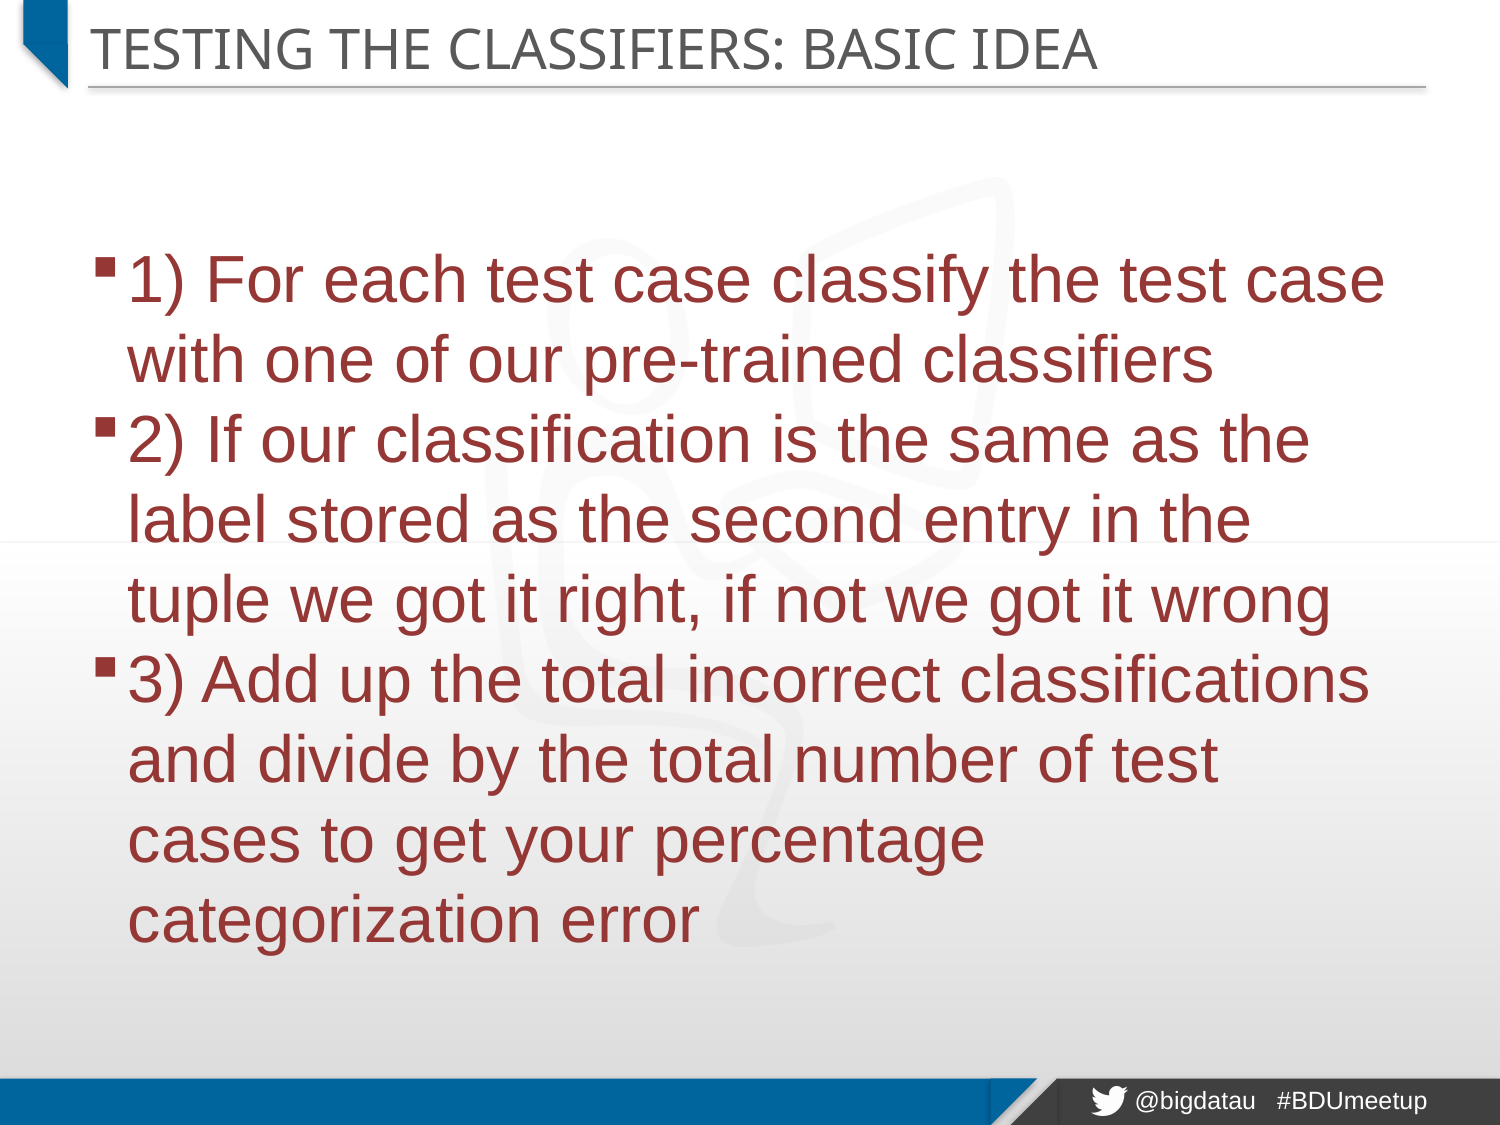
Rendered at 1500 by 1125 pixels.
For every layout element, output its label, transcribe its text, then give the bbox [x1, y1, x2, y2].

picture [1091, 1086, 1128, 1116]
list 1) For each test case classify the test case with one of our pre-trained classifiers 2) If our classification is the same as the label stored as the second entry in the tuple we got it right, if not we got it wrong 3) Add up the total incorrect classifications and divide by the total number of test cases to get your percentage categorization error [75, 147, 1425, 1005]
title Testing the classifiers: Basic idea [75, 5, 1425, 89]
